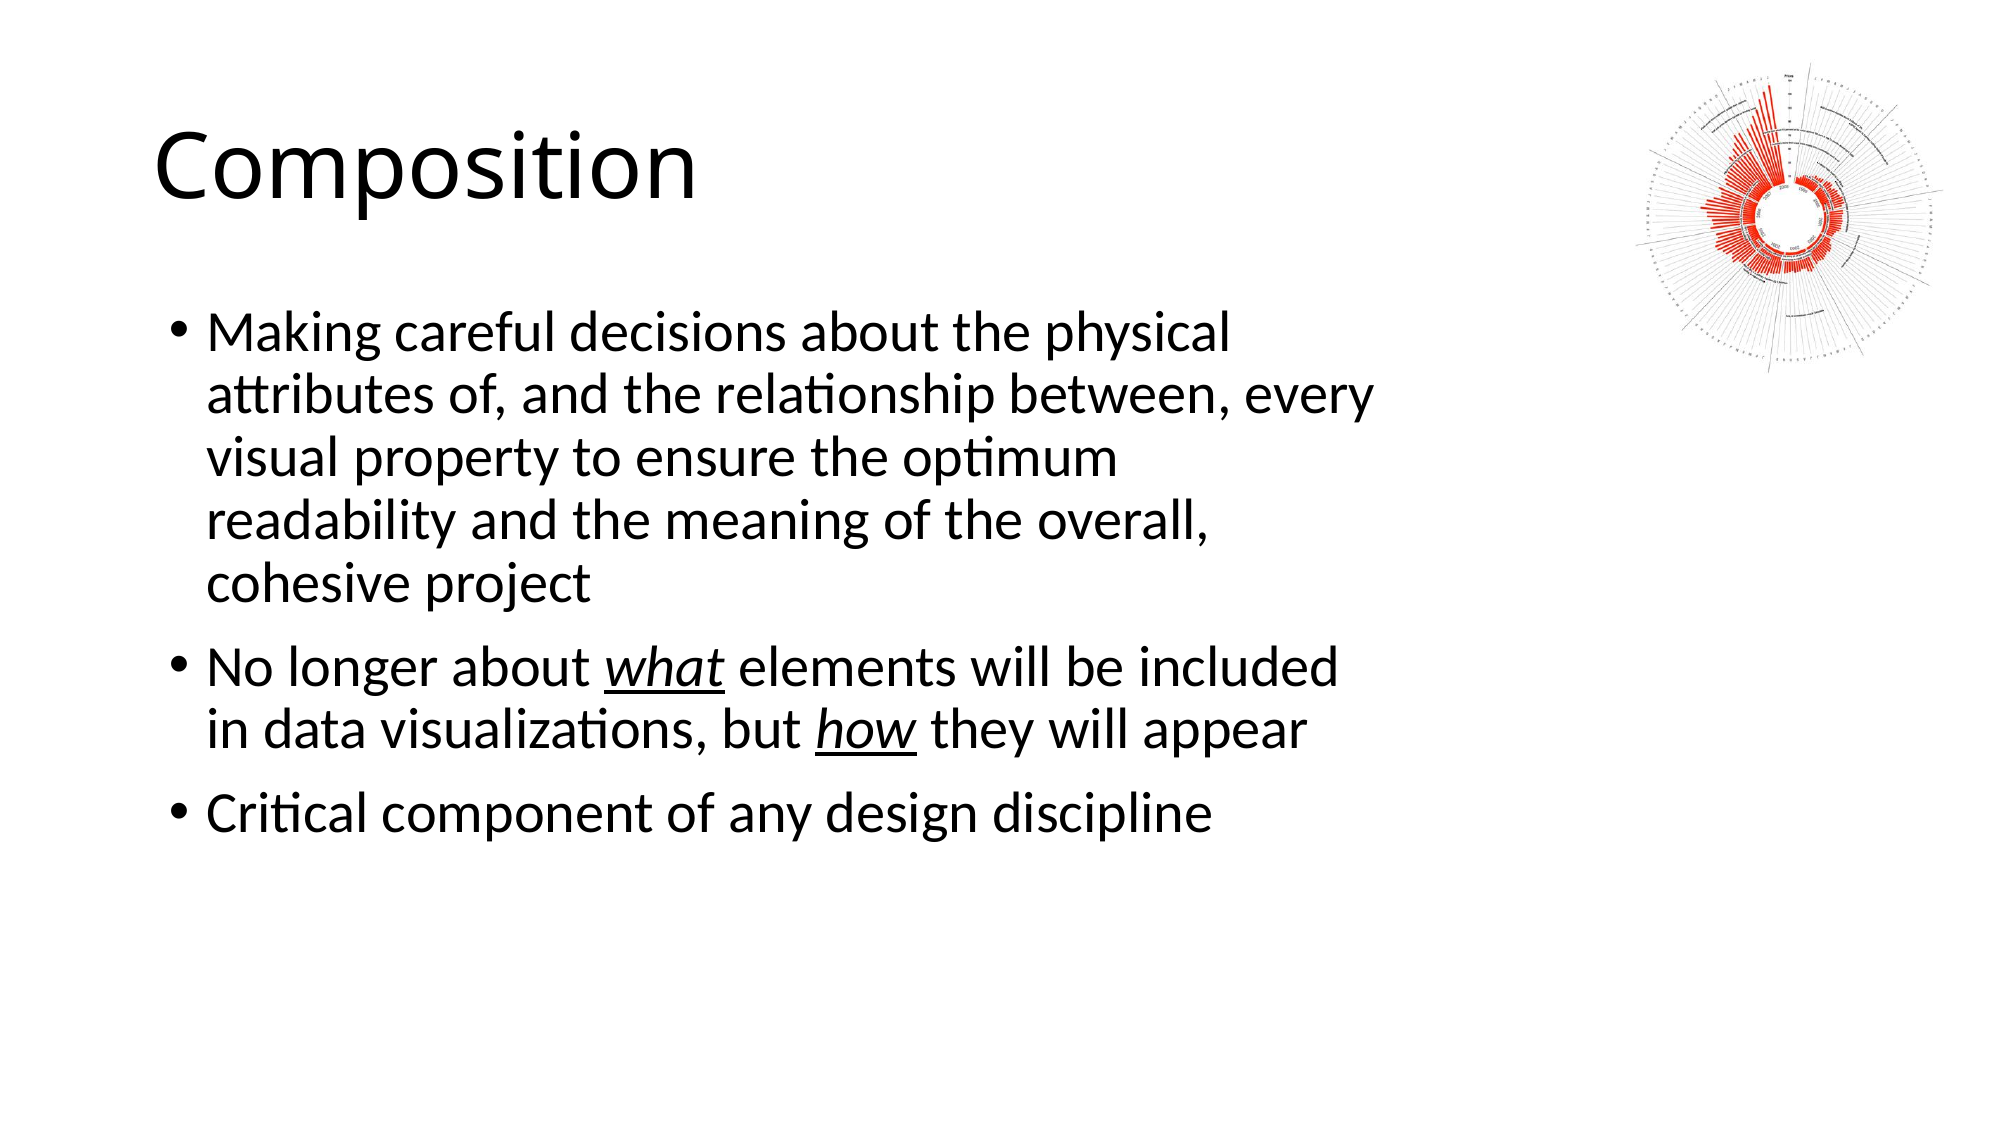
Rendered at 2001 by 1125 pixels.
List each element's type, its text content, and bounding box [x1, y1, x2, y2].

picture [1578, 59, 2000, 376]
list Making careful decisions about the physical attributes of, and the relationship between, every visual property to ensure the optimum readability and the meaning of the overall, cohesive project No longer about what elements will be included in data visualizations, but how they will appear Critical component of any design discipline [153, 293, 1395, 1101]
title Composition [137, 59, 1578, 278]
